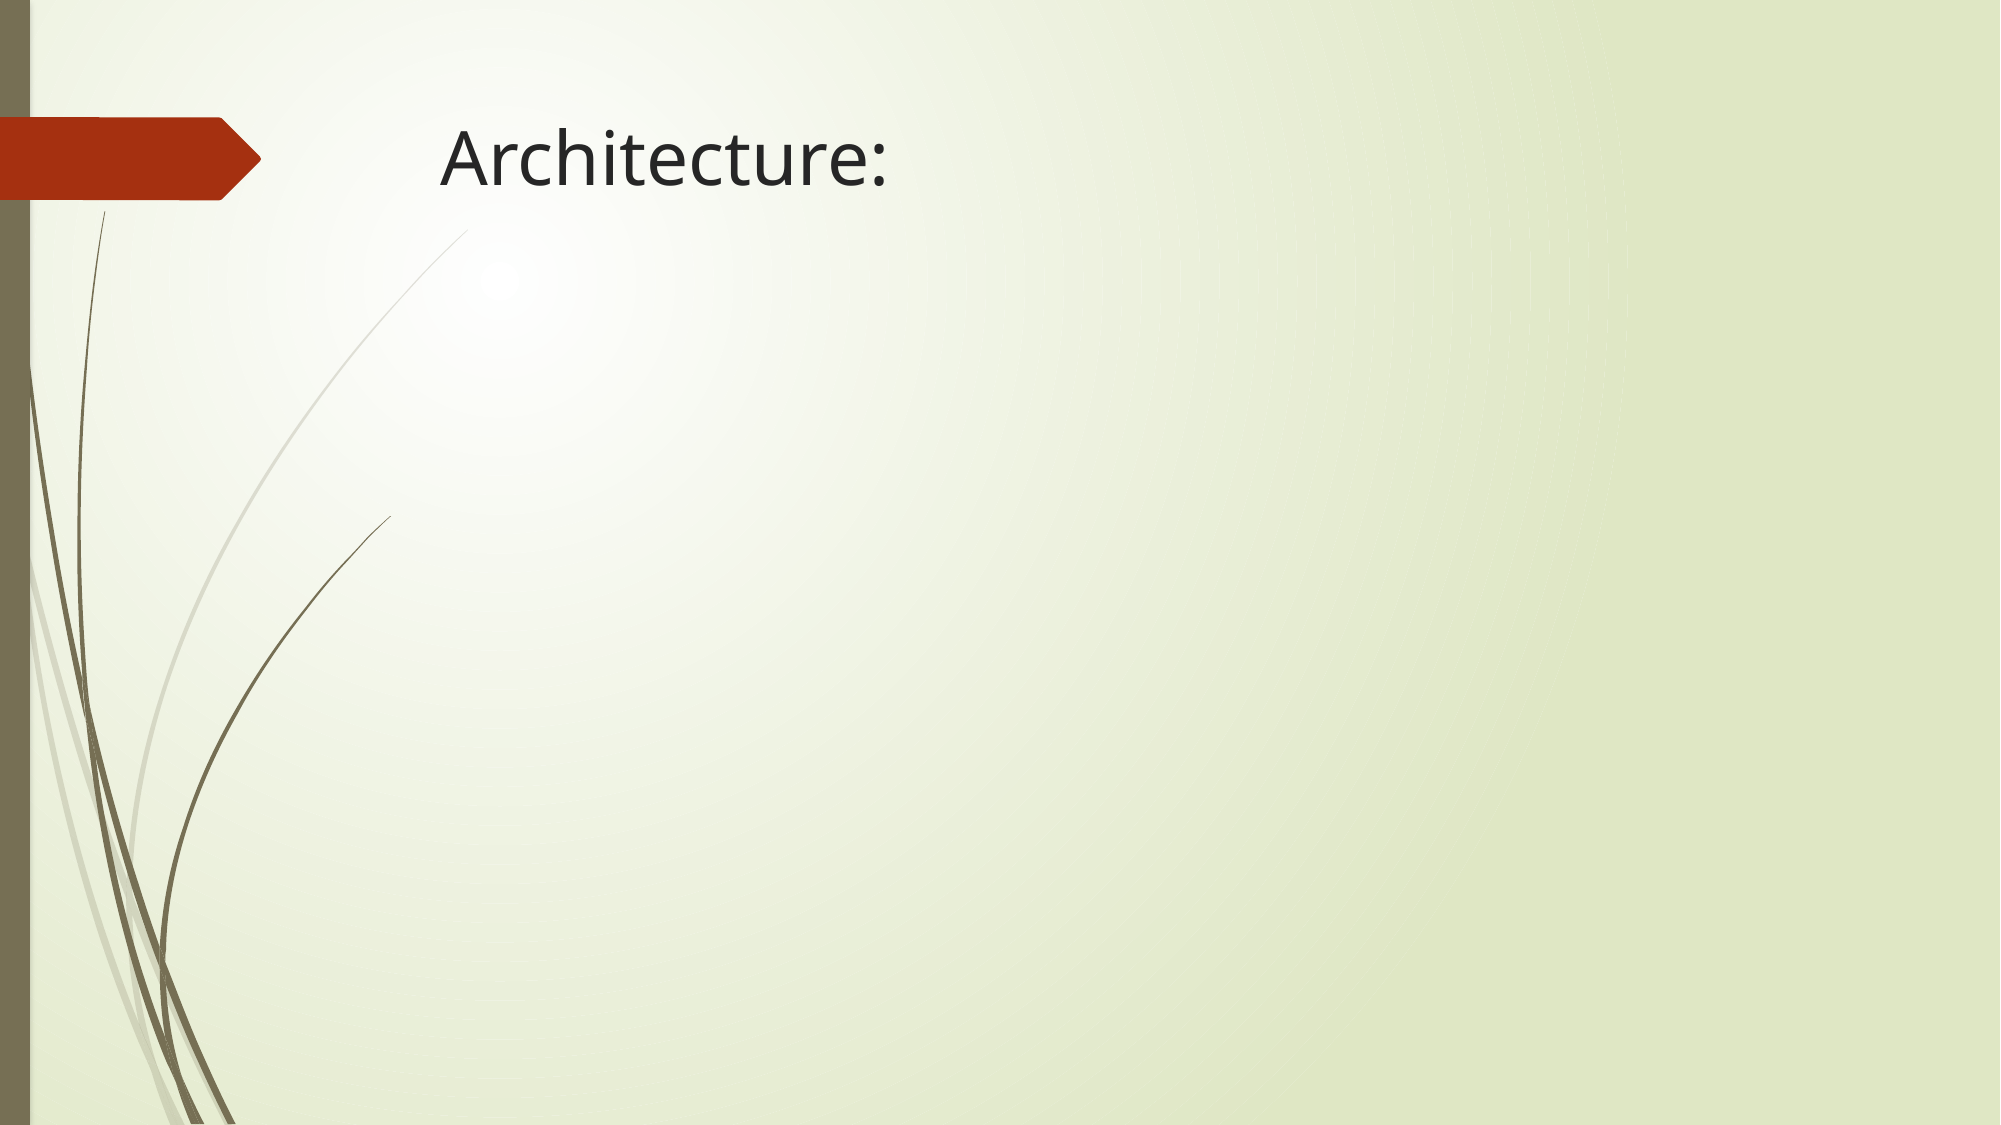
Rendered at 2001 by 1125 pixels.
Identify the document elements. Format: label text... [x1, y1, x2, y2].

title Architecture: [425, 102, 1888, 313]
